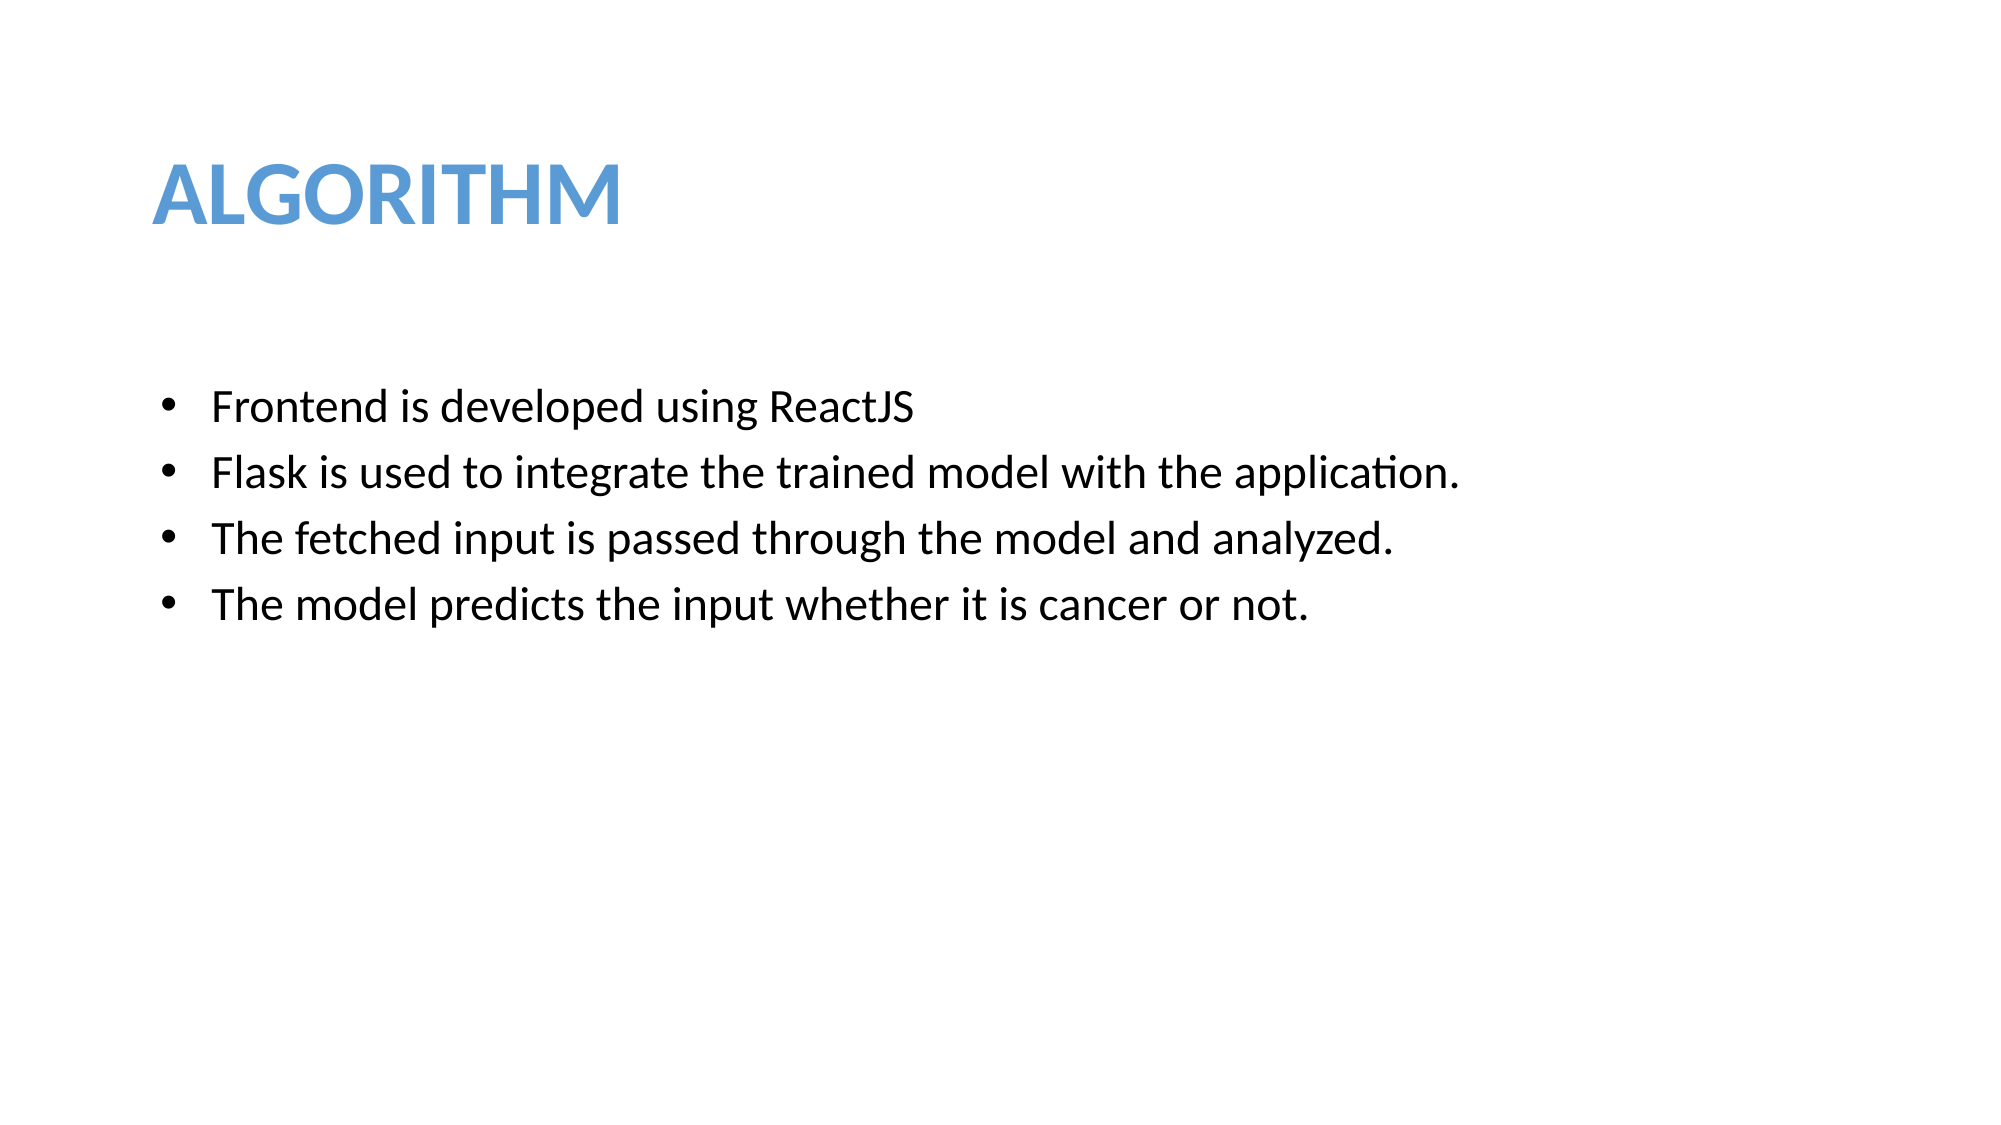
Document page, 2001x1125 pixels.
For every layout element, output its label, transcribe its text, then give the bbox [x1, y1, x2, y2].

text_box Frontend is developed using ReactJS Flask is used to integrate the trained model with the application. The fetched input is passed through the model and analyzed. The model predicts the input whether it is cancer or not. [121, 351, 1813, 646]
title ALGORITHM [137, 86, 1863, 305]
